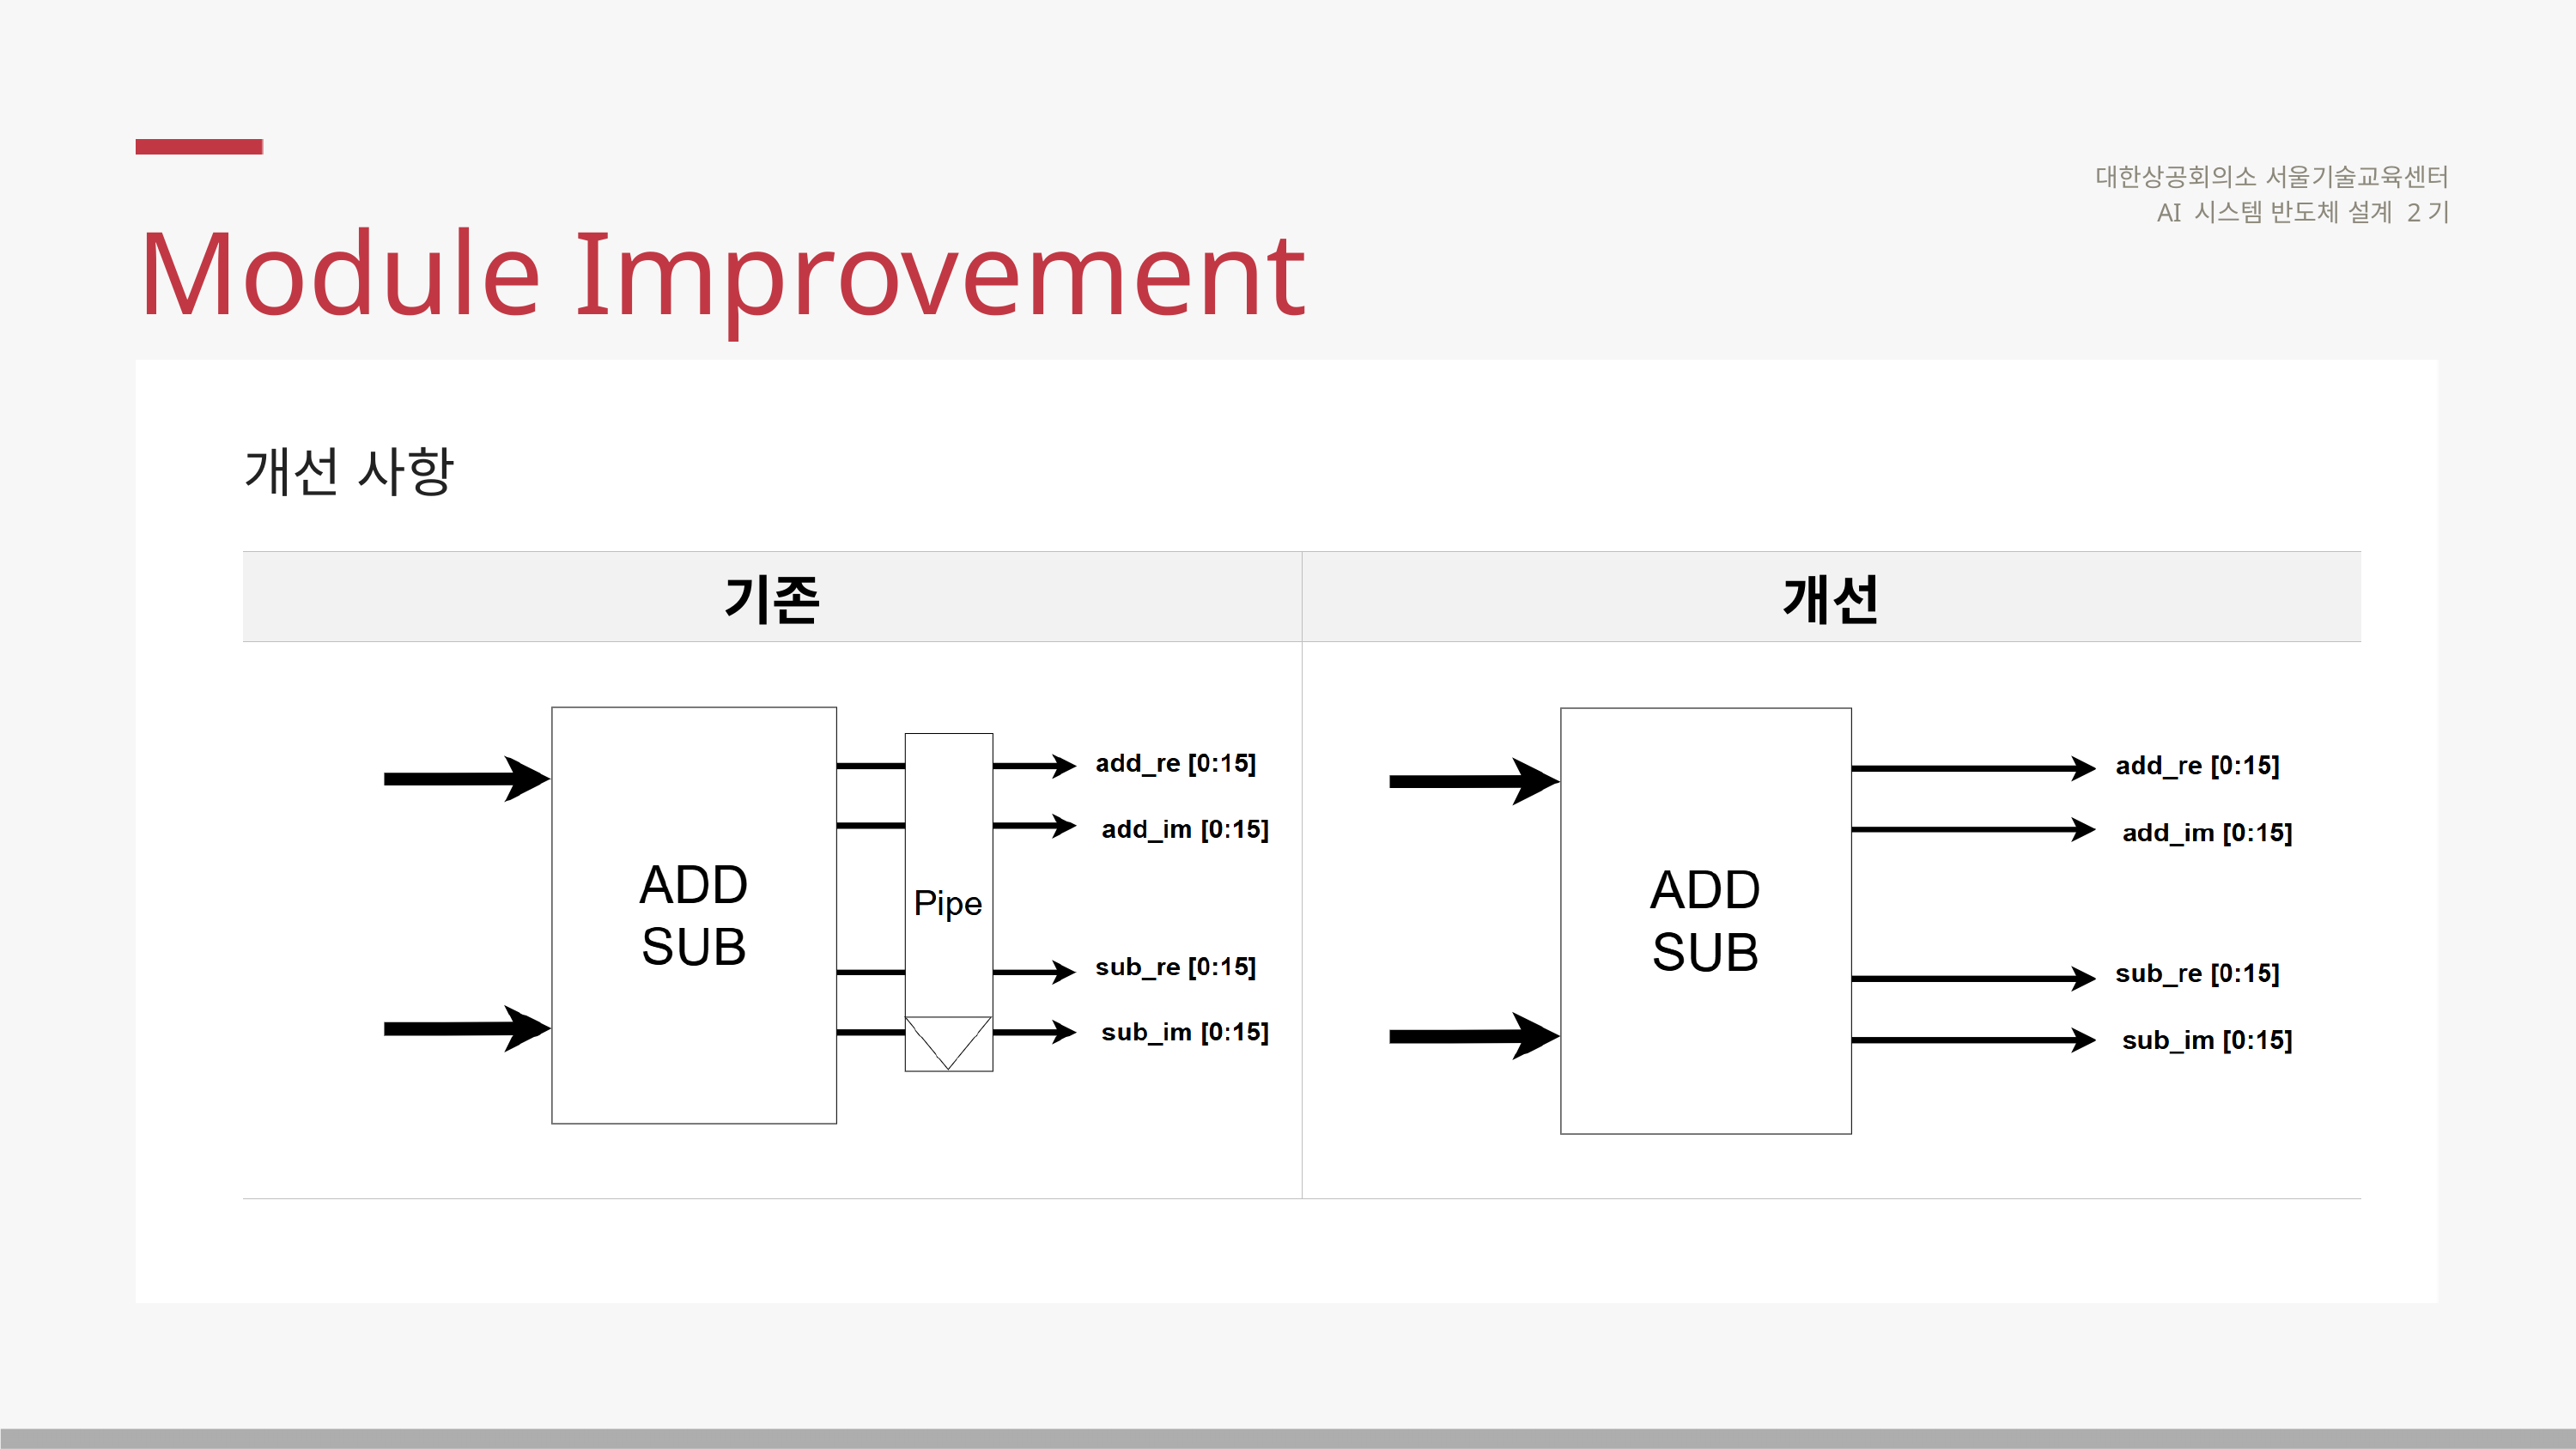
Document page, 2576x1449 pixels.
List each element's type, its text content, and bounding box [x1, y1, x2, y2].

picture [0, 1428, 2576, 1449]
picture [136, 139, 264, 155]
picture [136, 360, 2439, 1303]
text_box 대한상공회의소 서울기술교육센터 AI 시스템 반도체 설계 2기 [2030, 157, 2451, 227]
text_box Module Improvement [136, 177, 1664, 338]
